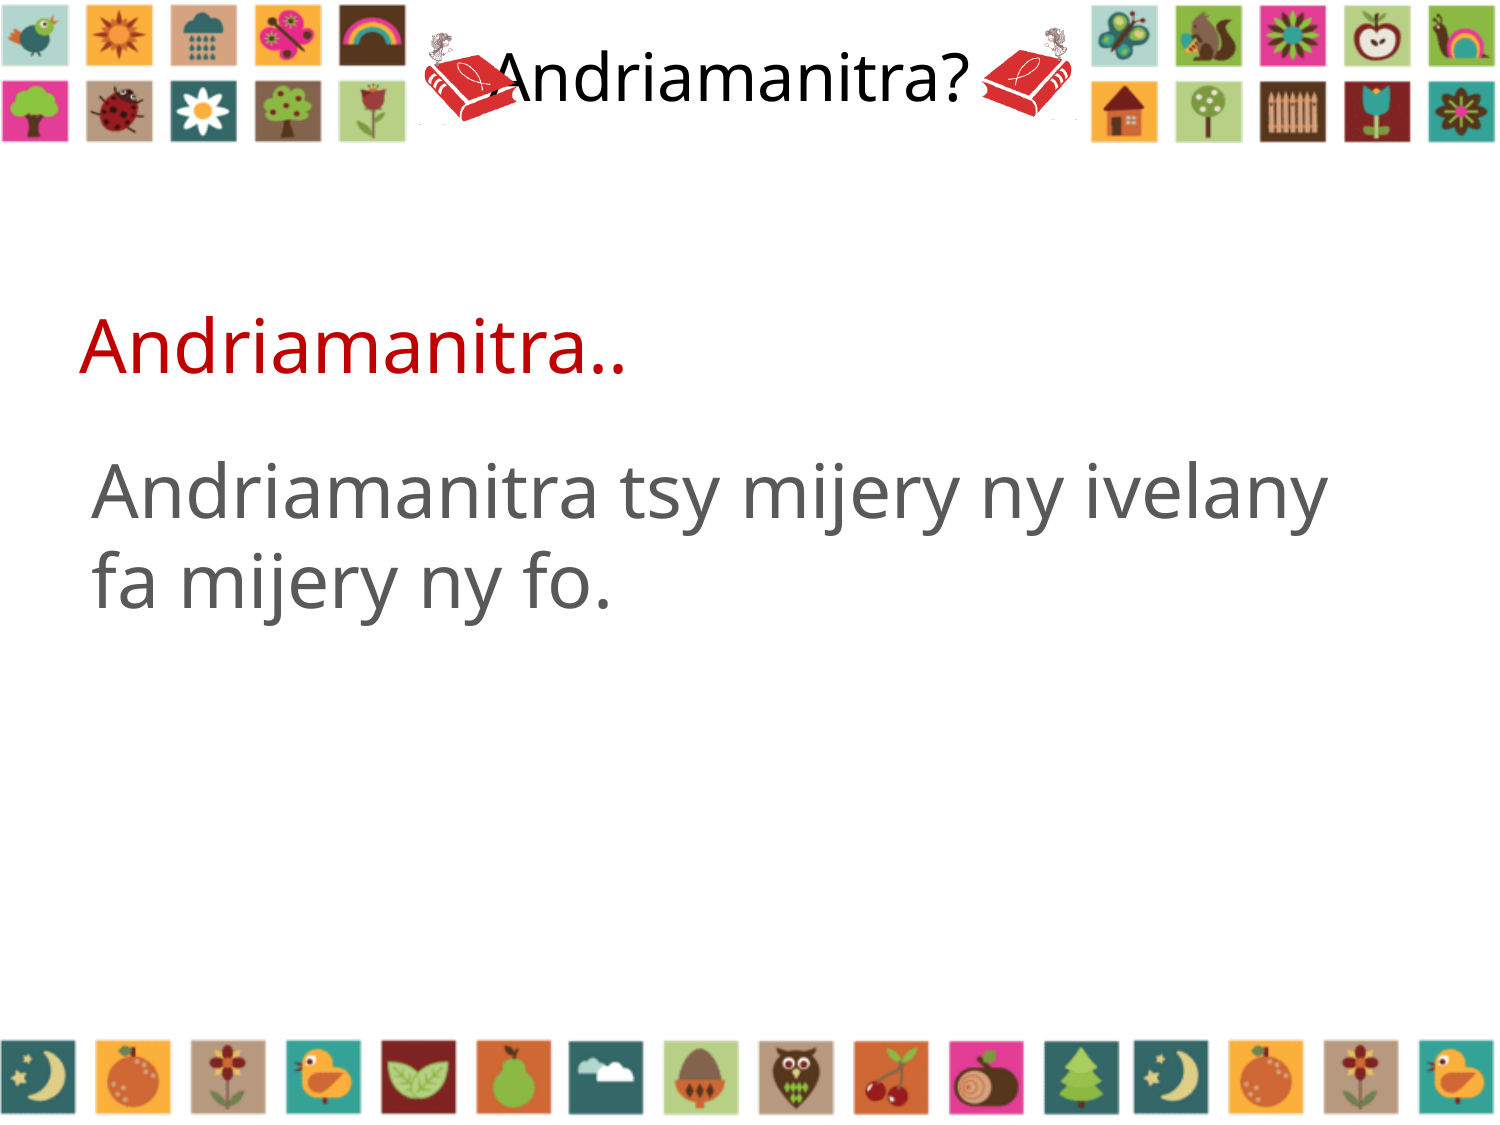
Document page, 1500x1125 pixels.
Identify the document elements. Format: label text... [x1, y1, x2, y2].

text_box Andriamanitra.. [64, 290, 1412, 396]
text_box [0, 1028, 1500, 1118]
picture [0, 3, 550, 150]
text_box Andriamanitra tsy mijery ny ivelany fa mijery ny fo. [76, 436, 1424, 632]
text_box Andriamanitra? [553, 27, 946, 123]
picture [950, 3, 1500, 150]
